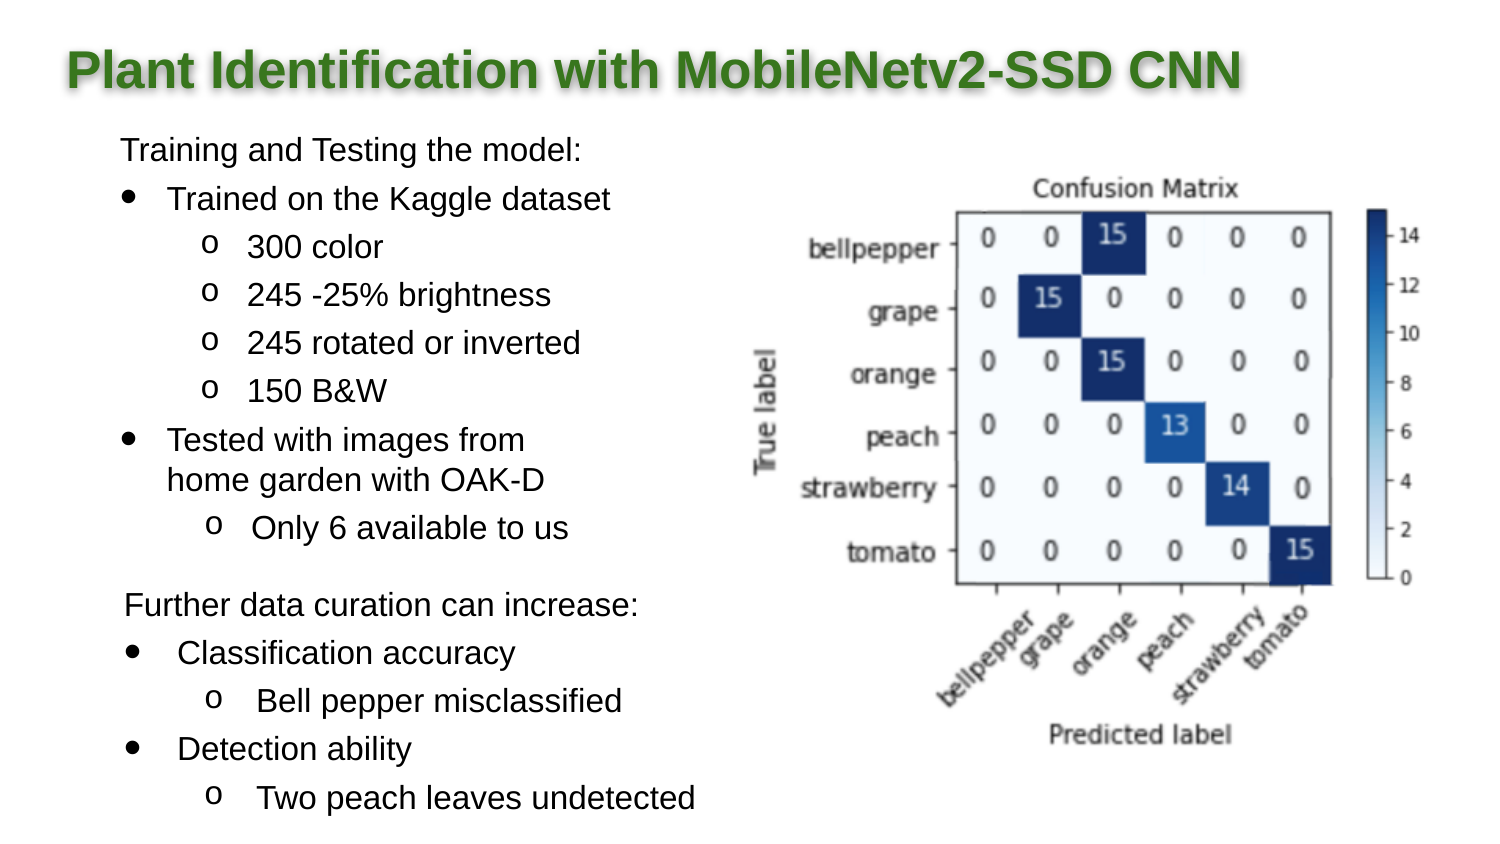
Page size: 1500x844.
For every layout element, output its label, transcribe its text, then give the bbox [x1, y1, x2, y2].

text_box Further data curation can increase: Classification accuracy Bell pepper misclassified Detection ability Two peach leaves undetected [108, 575, 712, 844]
text_box Training and Testing the model: Trained on the Kaggle dataset 300 color 245 -25% brightness 245 rotated or inverted 150 B&W Tested with images from home garden with OAK-D Only 6 available to us [105, 121, 642, 637]
title Plant Identification with MobileNetv2-SSD CNN [51, 20, 1449, 115]
picture [702, 146, 1464, 793]
